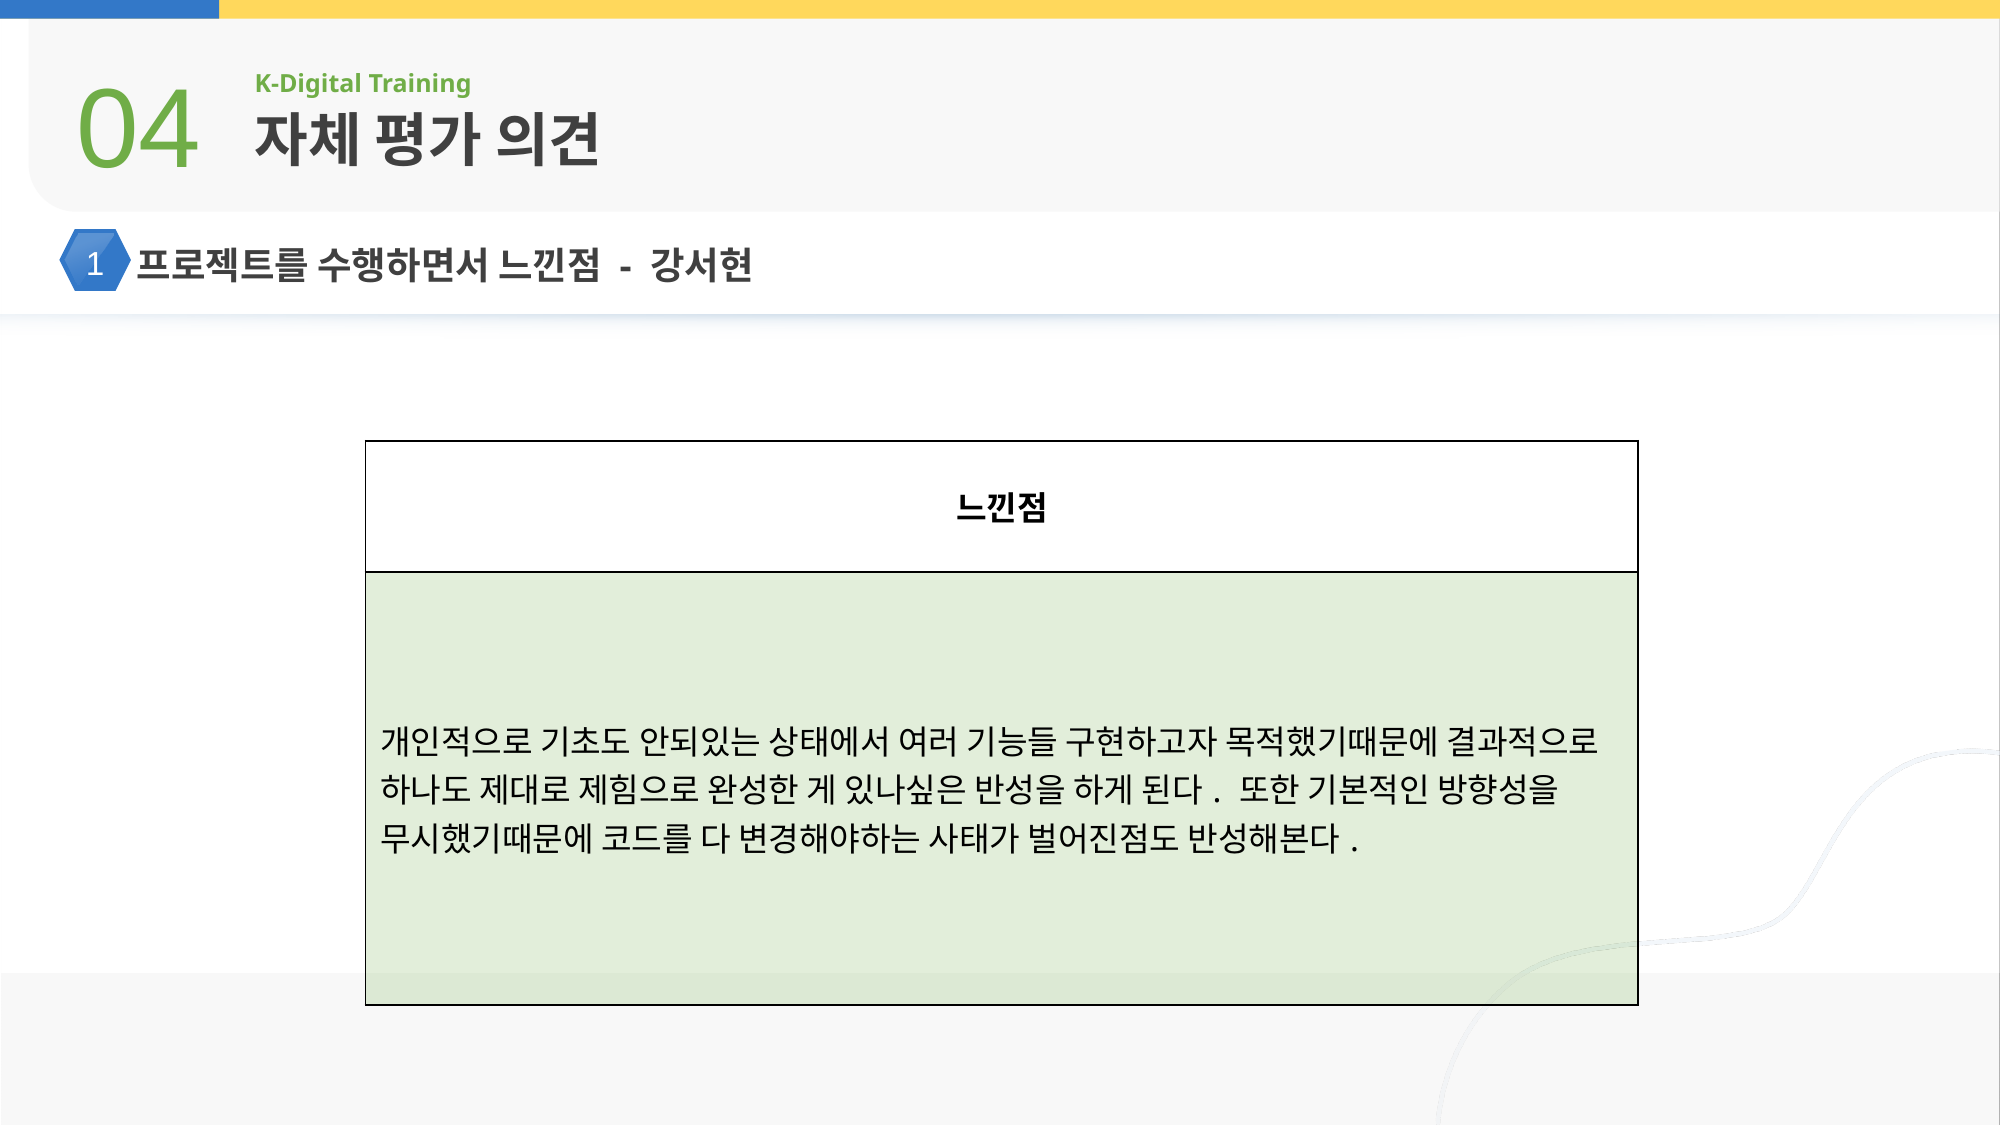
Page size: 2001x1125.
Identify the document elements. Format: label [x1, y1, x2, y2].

picture [0, 0, 2000, 1125]
text_box [61, 54, 1038, 190]
text_box [59, 226, 129, 290]
